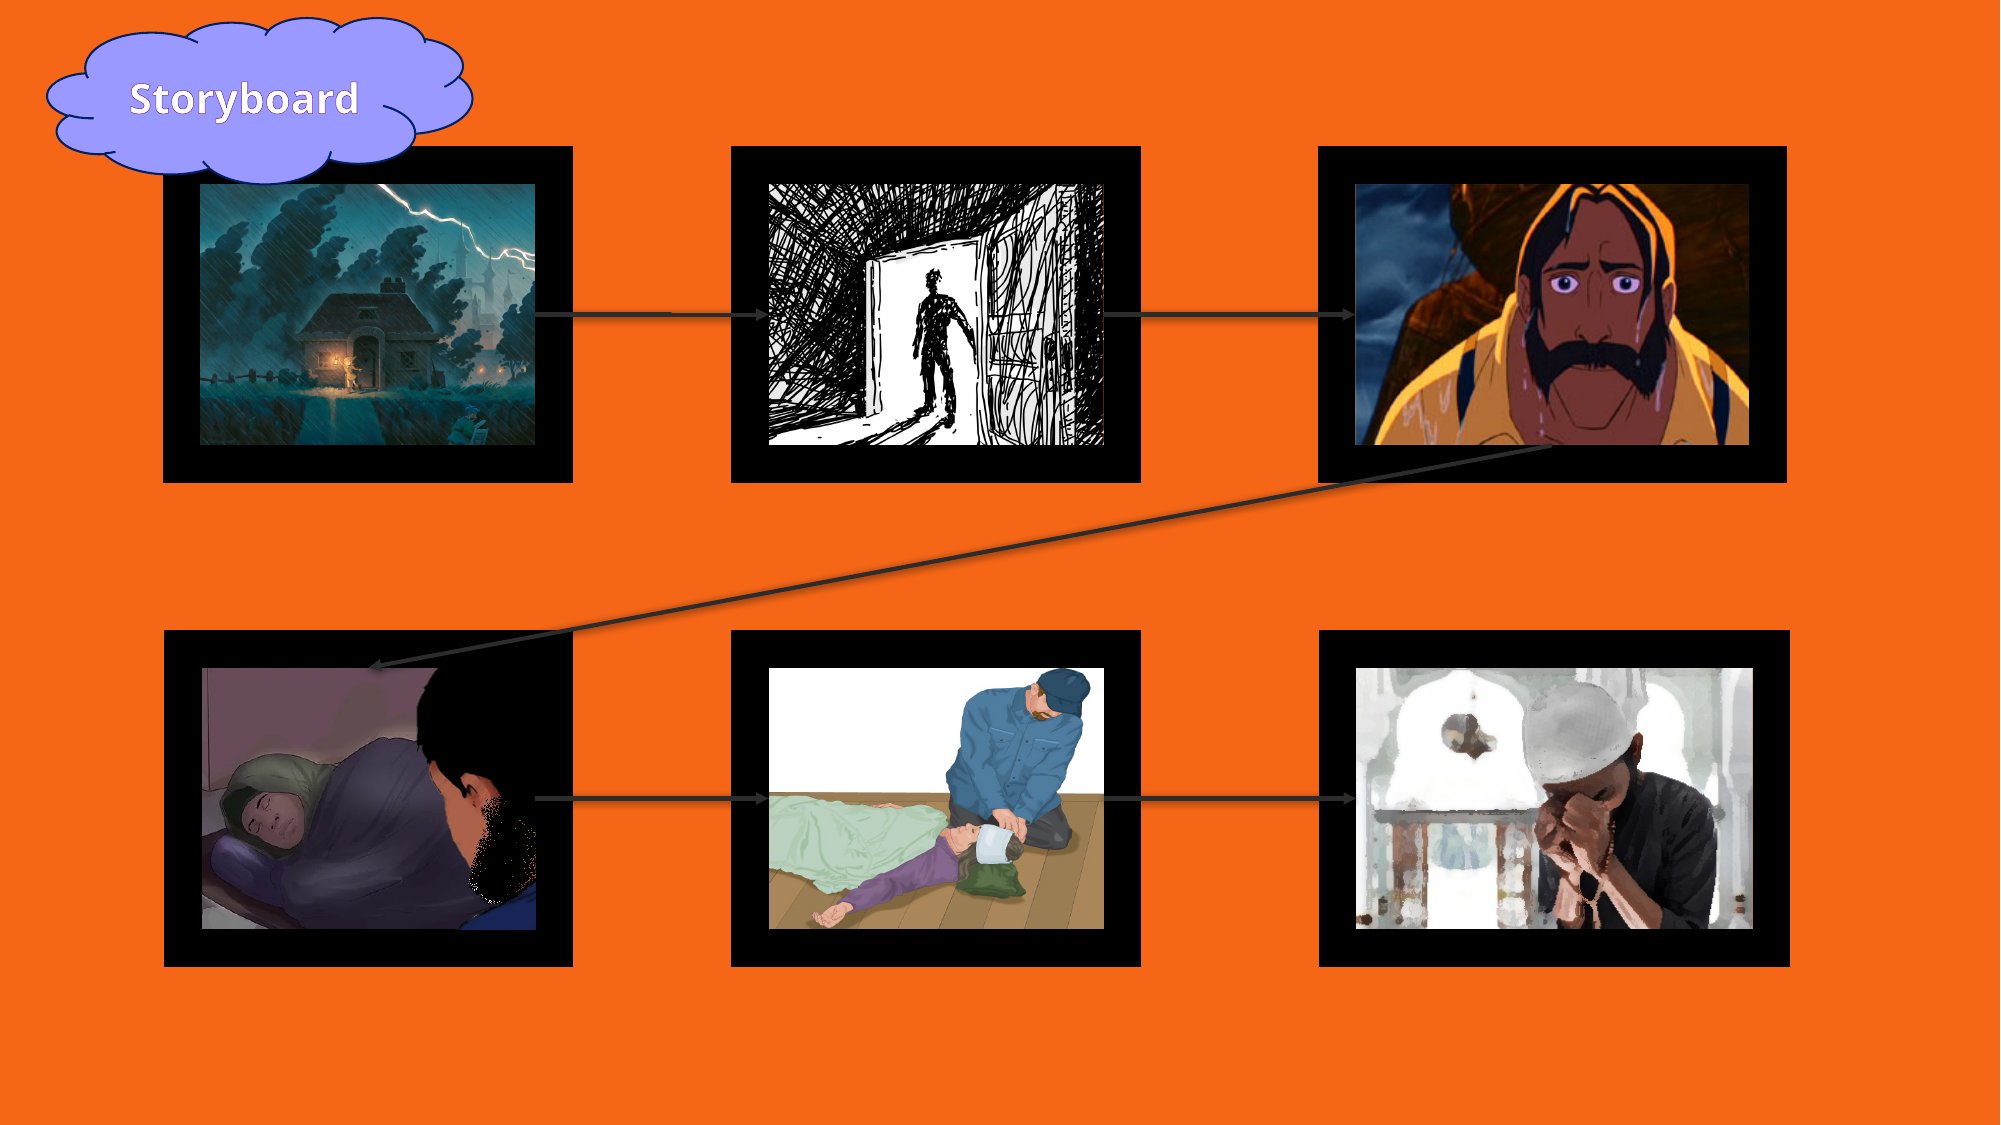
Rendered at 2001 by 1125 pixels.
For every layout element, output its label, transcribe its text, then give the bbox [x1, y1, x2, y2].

picture [201, 667, 536, 930]
picture [199, 183, 536, 446]
picture [1355, 667, 1753, 930]
text_box Storyboard [45, 16, 474, 179]
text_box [368, 445, 1553, 668]
picture [768, 183, 1104, 445]
picture [1354, 183, 1750, 446]
picture [768, 668, 1104, 930]
